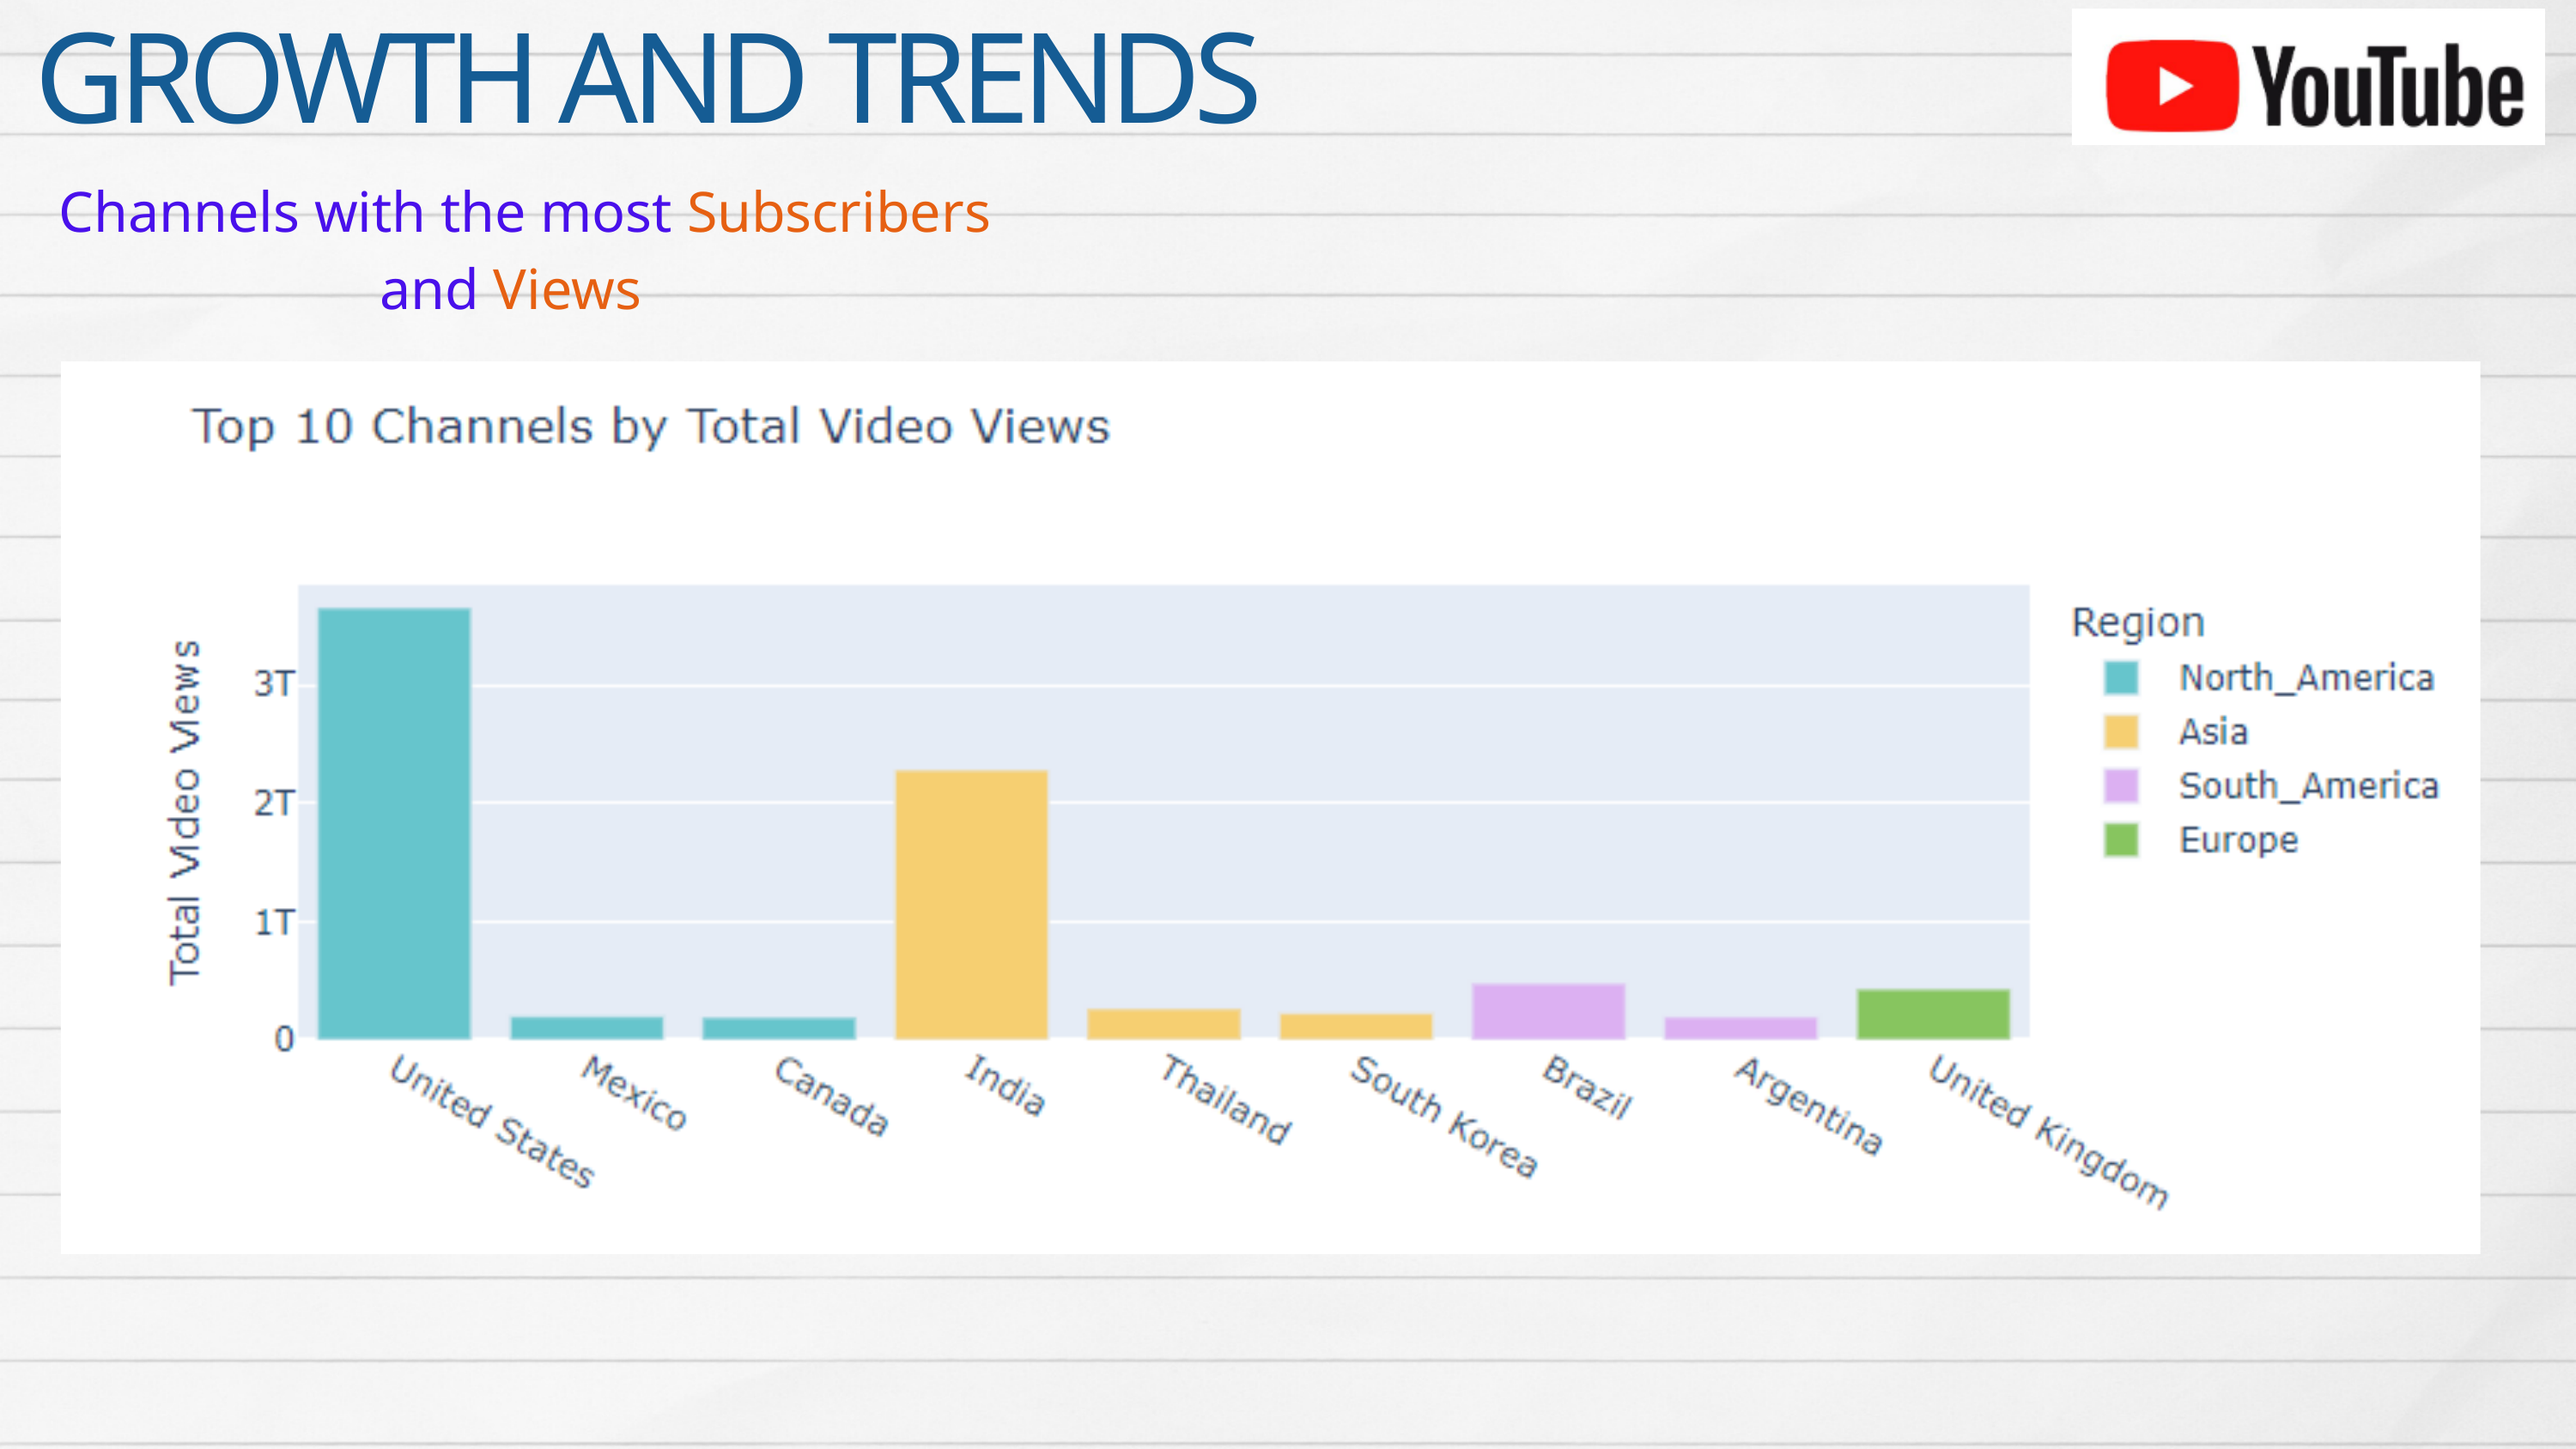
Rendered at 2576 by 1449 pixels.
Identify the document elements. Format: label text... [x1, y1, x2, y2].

text_box GROWTH AND TRENDS [34, 27, 1660, 149]
text_box [2071, 9, 2546, 145]
text_box Channels with the most Subscribers and Views [20, 165, 1030, 321]
text_box [0, 0, 2576, 1449]
text_box [60, 361, 2481, 1254]
